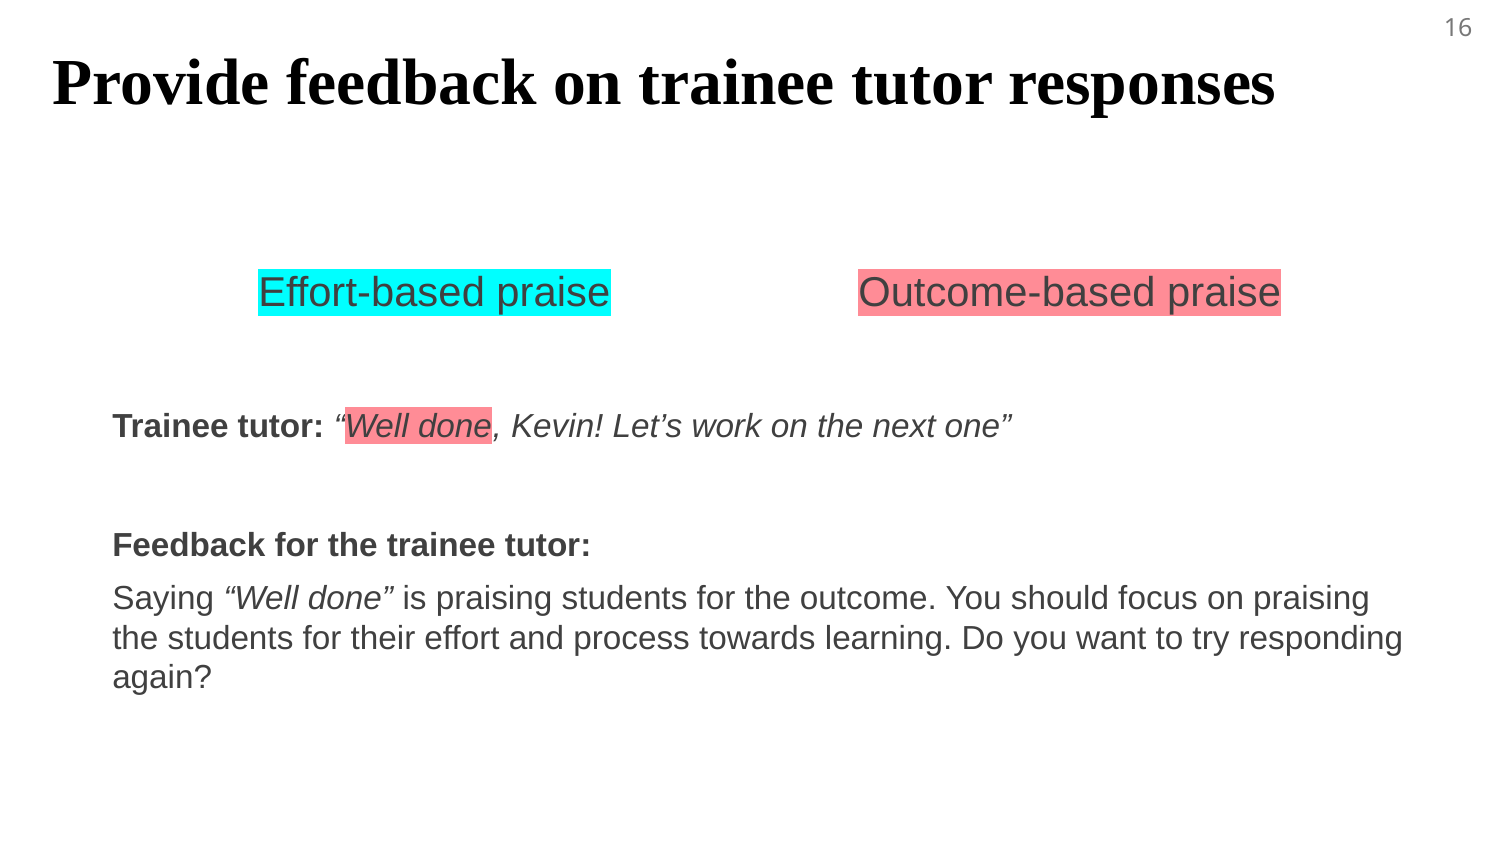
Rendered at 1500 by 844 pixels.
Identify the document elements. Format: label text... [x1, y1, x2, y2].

text_box Trainee tutor: “Well done, Kevin! Let’s work on the next one” Feedback for the trainee tutor: Saying “Well done” is praising students for the outcome. You should focus on praising the students for their effort and process towards learning. Do you want to try responding again? [97, 356, 1429, 703]
text_box Effort-based praise Outcome-based praise [243, 257, 1297, 323]
text_box Provide feedback on trainee tutor responses [37, 40, 1325, 131]
slide_number 16 [1149, 5, 1488, 51]
